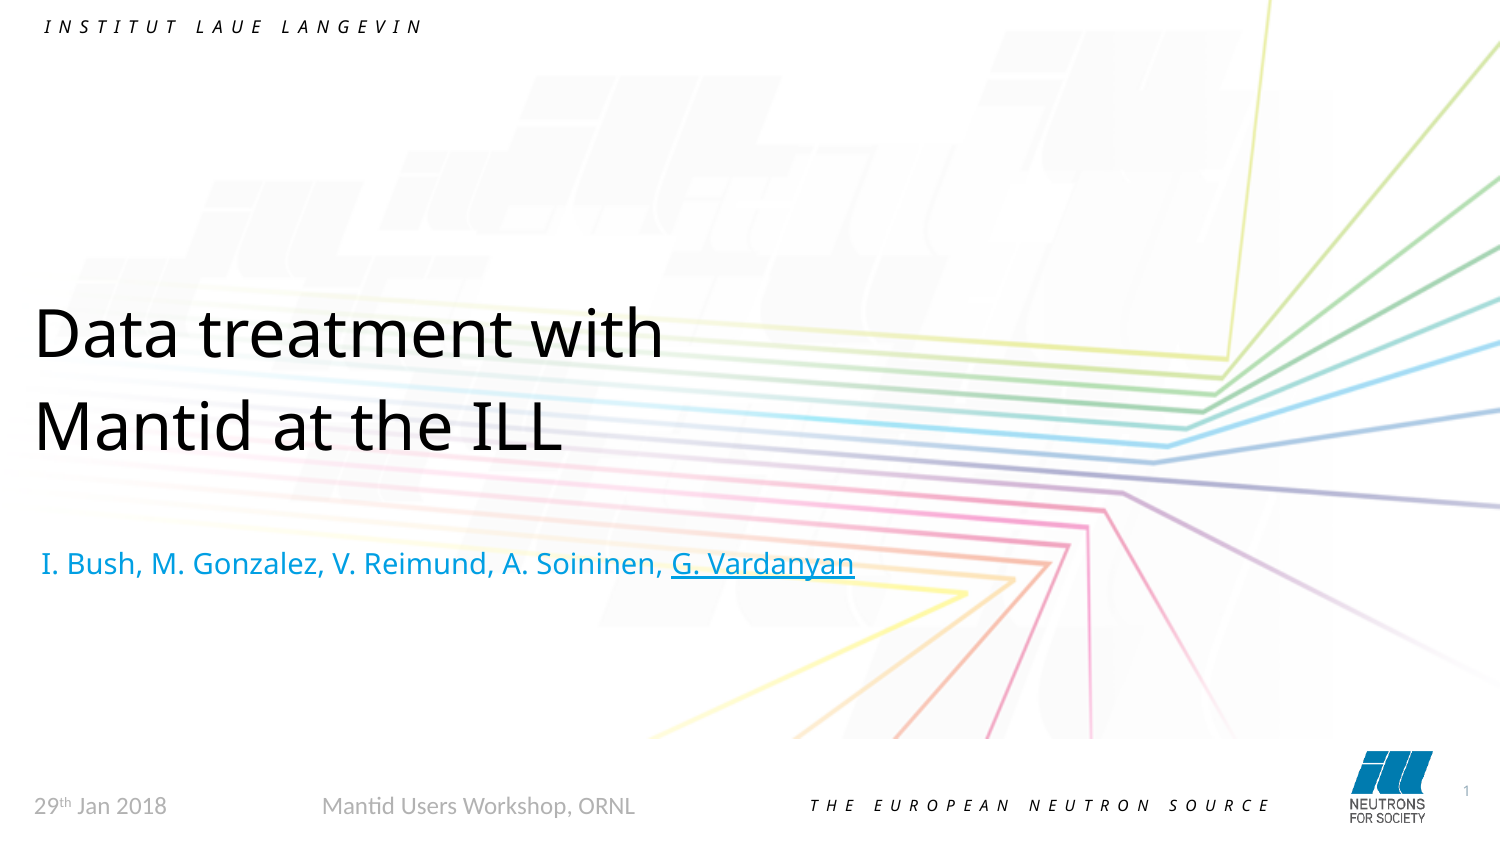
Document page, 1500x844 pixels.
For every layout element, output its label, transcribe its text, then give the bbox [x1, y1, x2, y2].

picture [0, 0, 1500, 739]
footer Mantid Users Workshop, ORNL [225, 782, 733, 828]
subtitle I. Bush, M. Gonzalez, V. Reimund, A. Soininen, G. Vardanyan [41, 545, 1465, 581]
picture [1350, 751, 1433, 823]
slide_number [18, 782, 212, 828]
list Data treatment with Mantid at the ILL [18, 283, 1500, 504]
